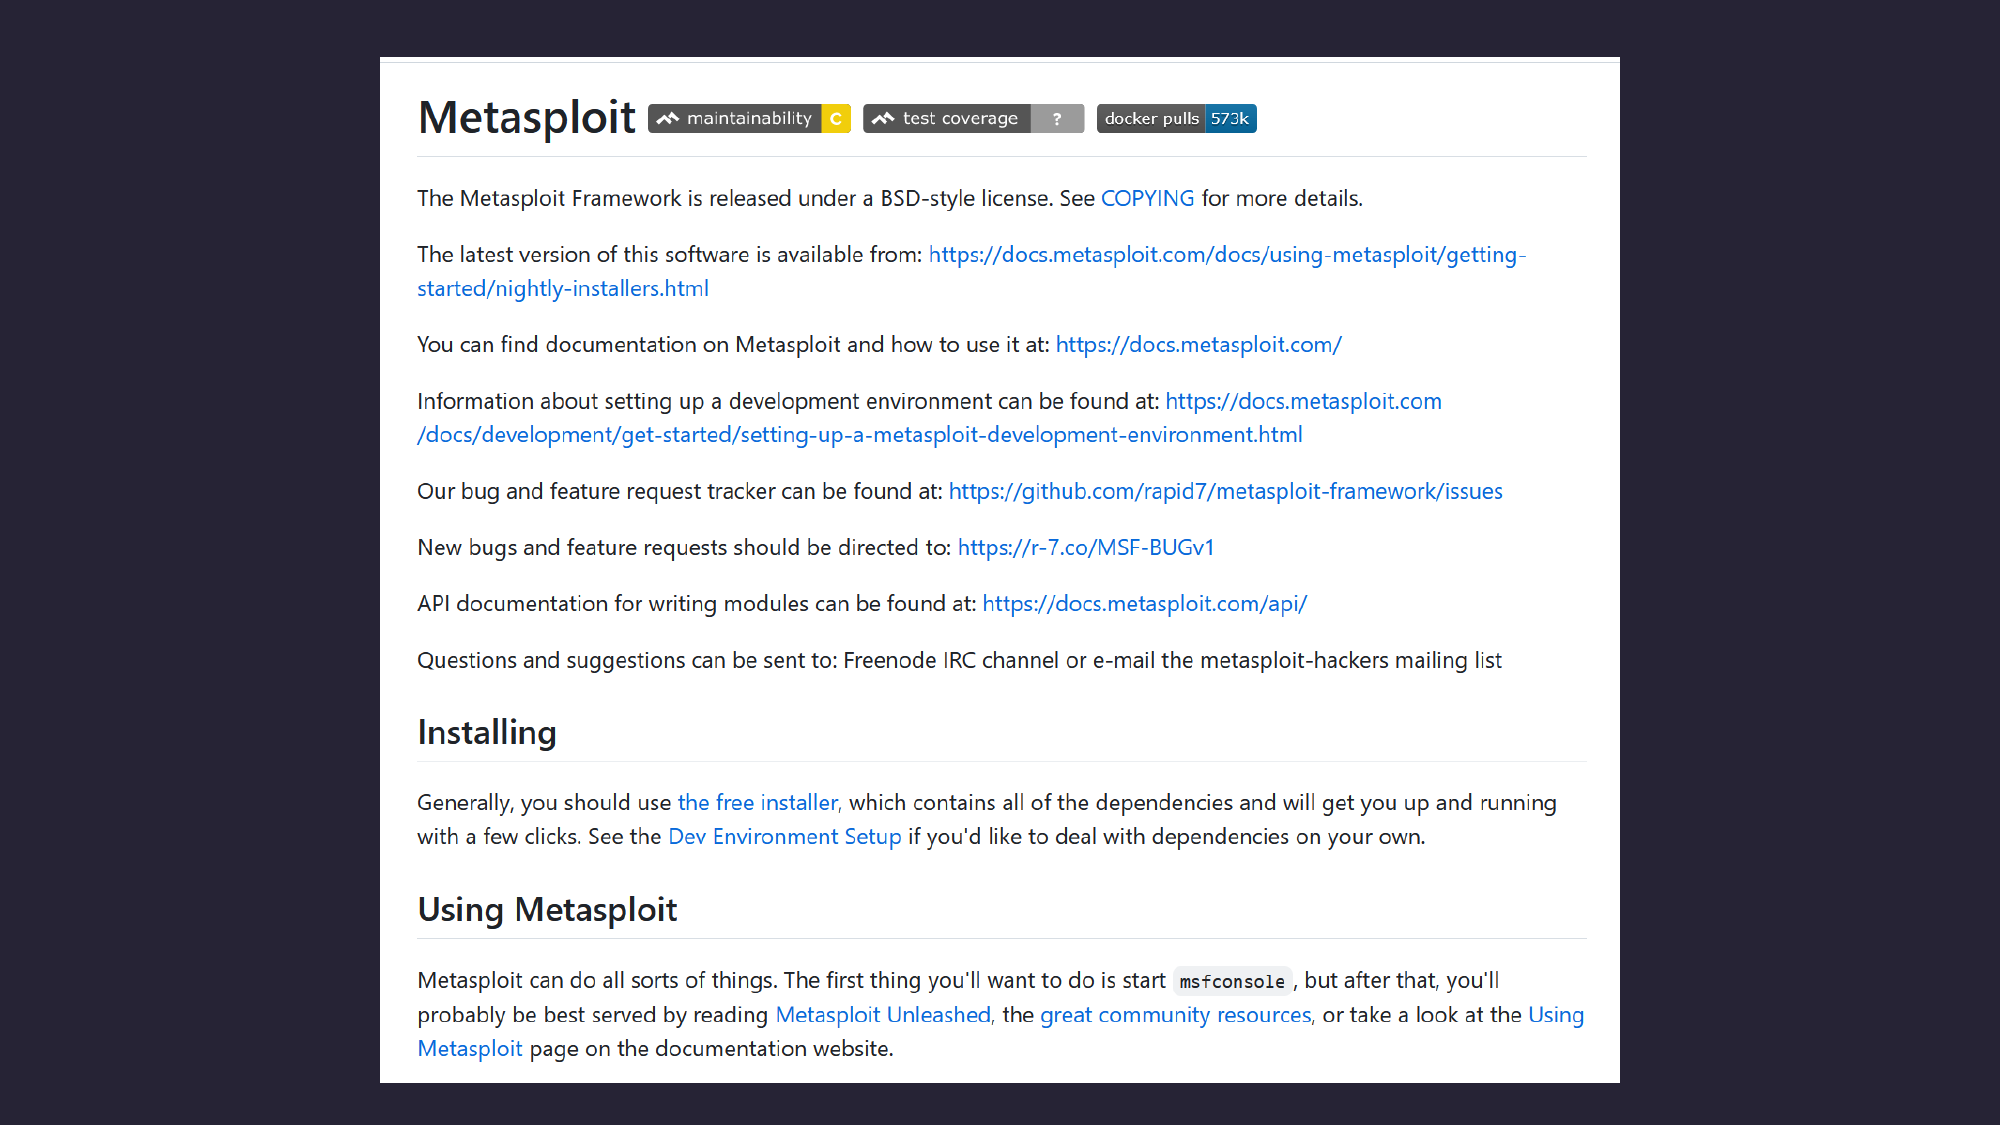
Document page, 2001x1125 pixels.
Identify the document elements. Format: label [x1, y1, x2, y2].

picture [380, 57, 1620, 1083]
